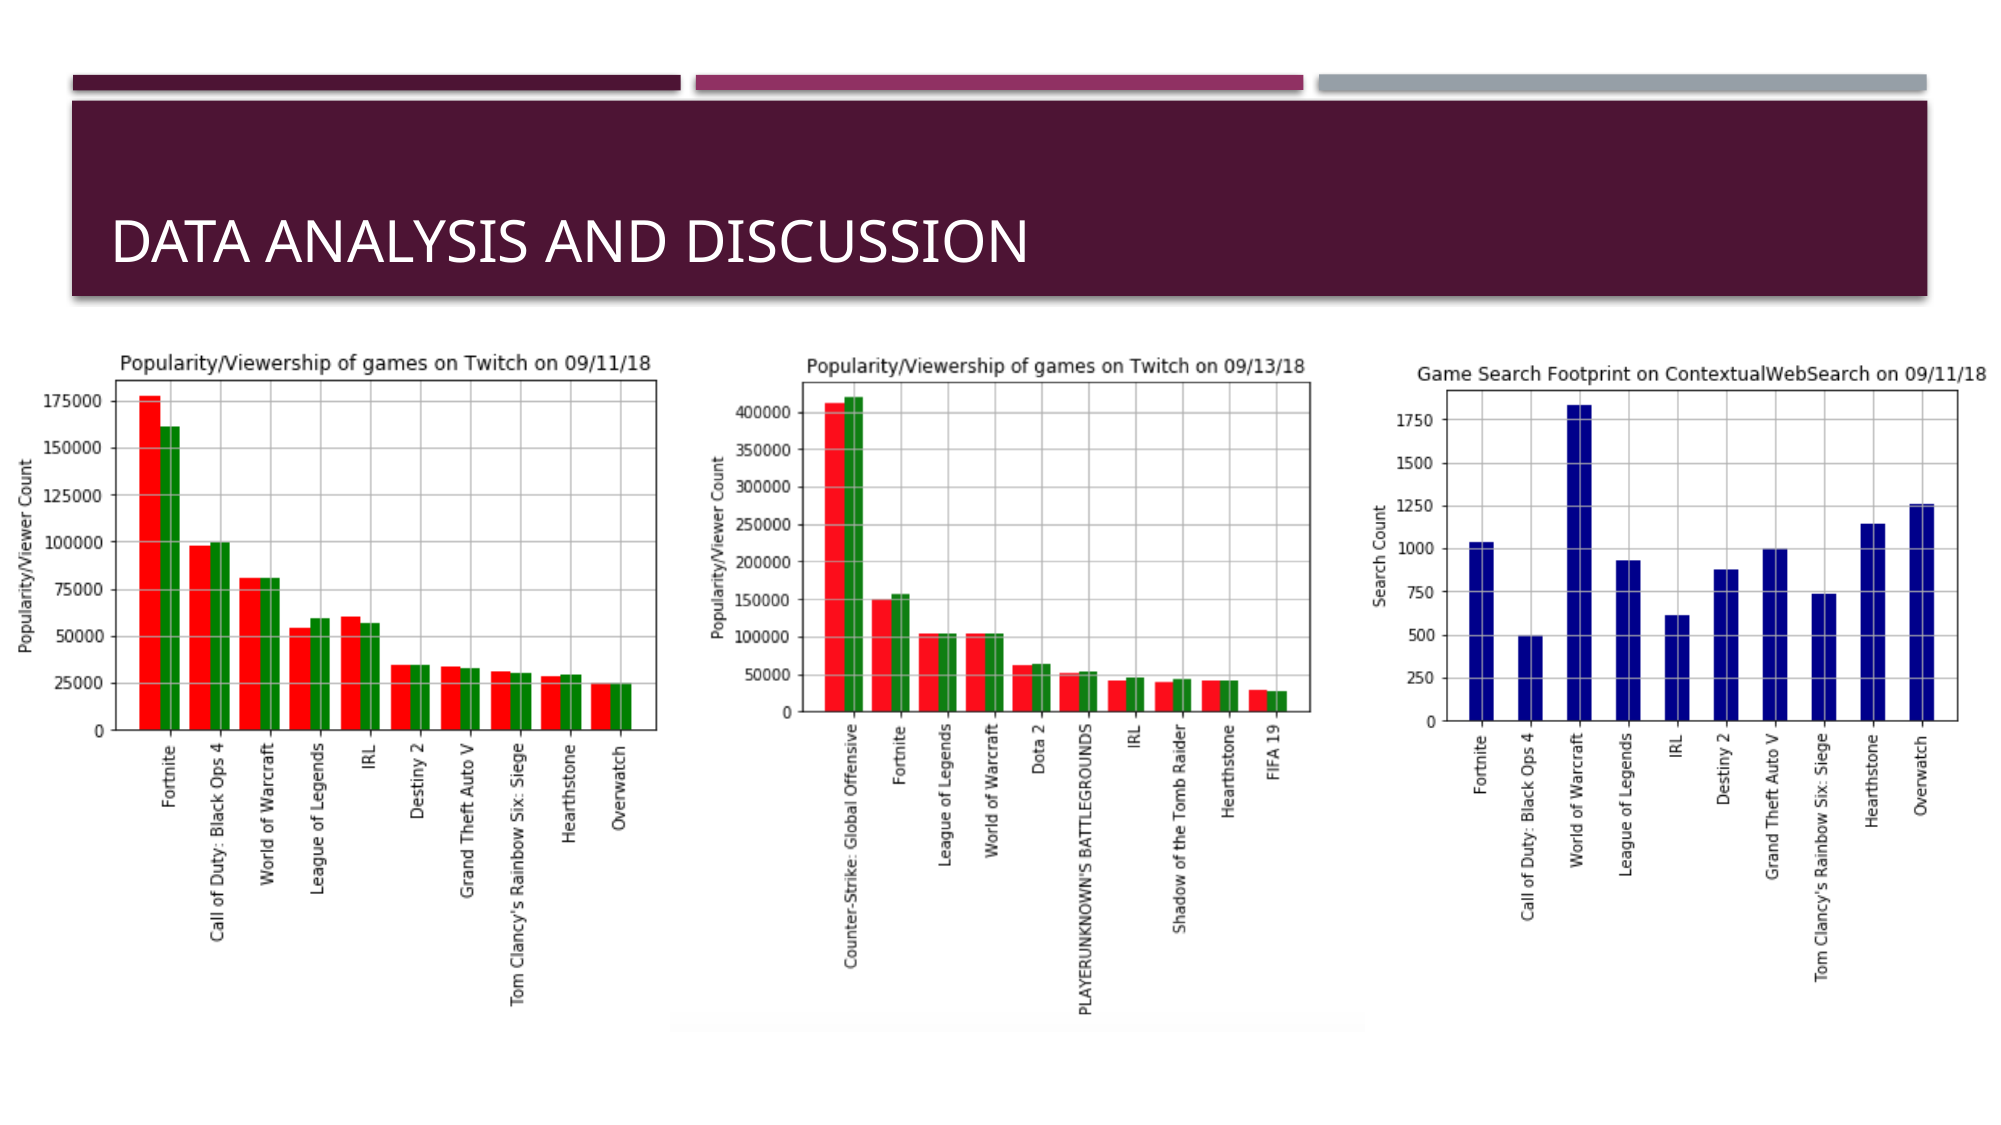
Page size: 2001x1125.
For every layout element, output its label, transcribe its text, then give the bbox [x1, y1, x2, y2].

title Data Analysis and Discussion [95, 115, 1905, 282]
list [9, 342, 673, 1019]
picture [669, 345, 1997, 1032]
